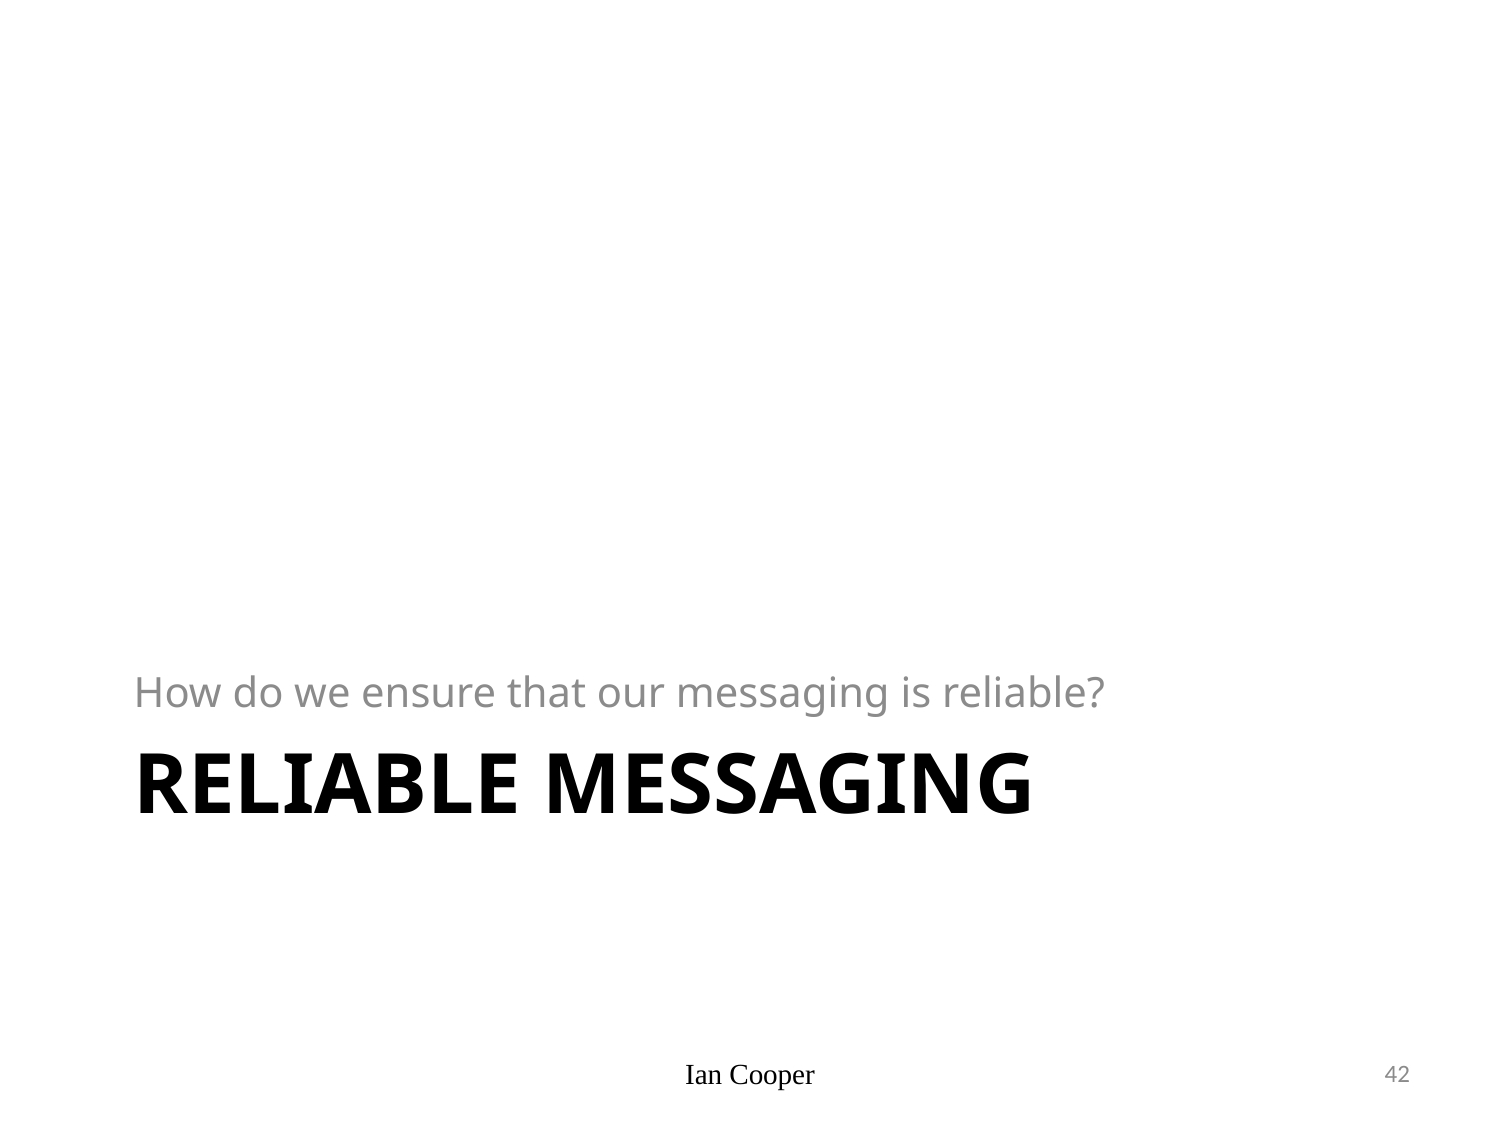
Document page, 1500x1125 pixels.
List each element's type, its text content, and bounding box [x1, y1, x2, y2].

footer Ian Cooper [512, 1042, 988, 1103]
list How do we ensure that our messaging is reliable? [118, 476, 1394, 723]
slide_number 42 [1074, 1042, 1425, 1103]
title Reliable messaging [118, 723, 1394, 947]
